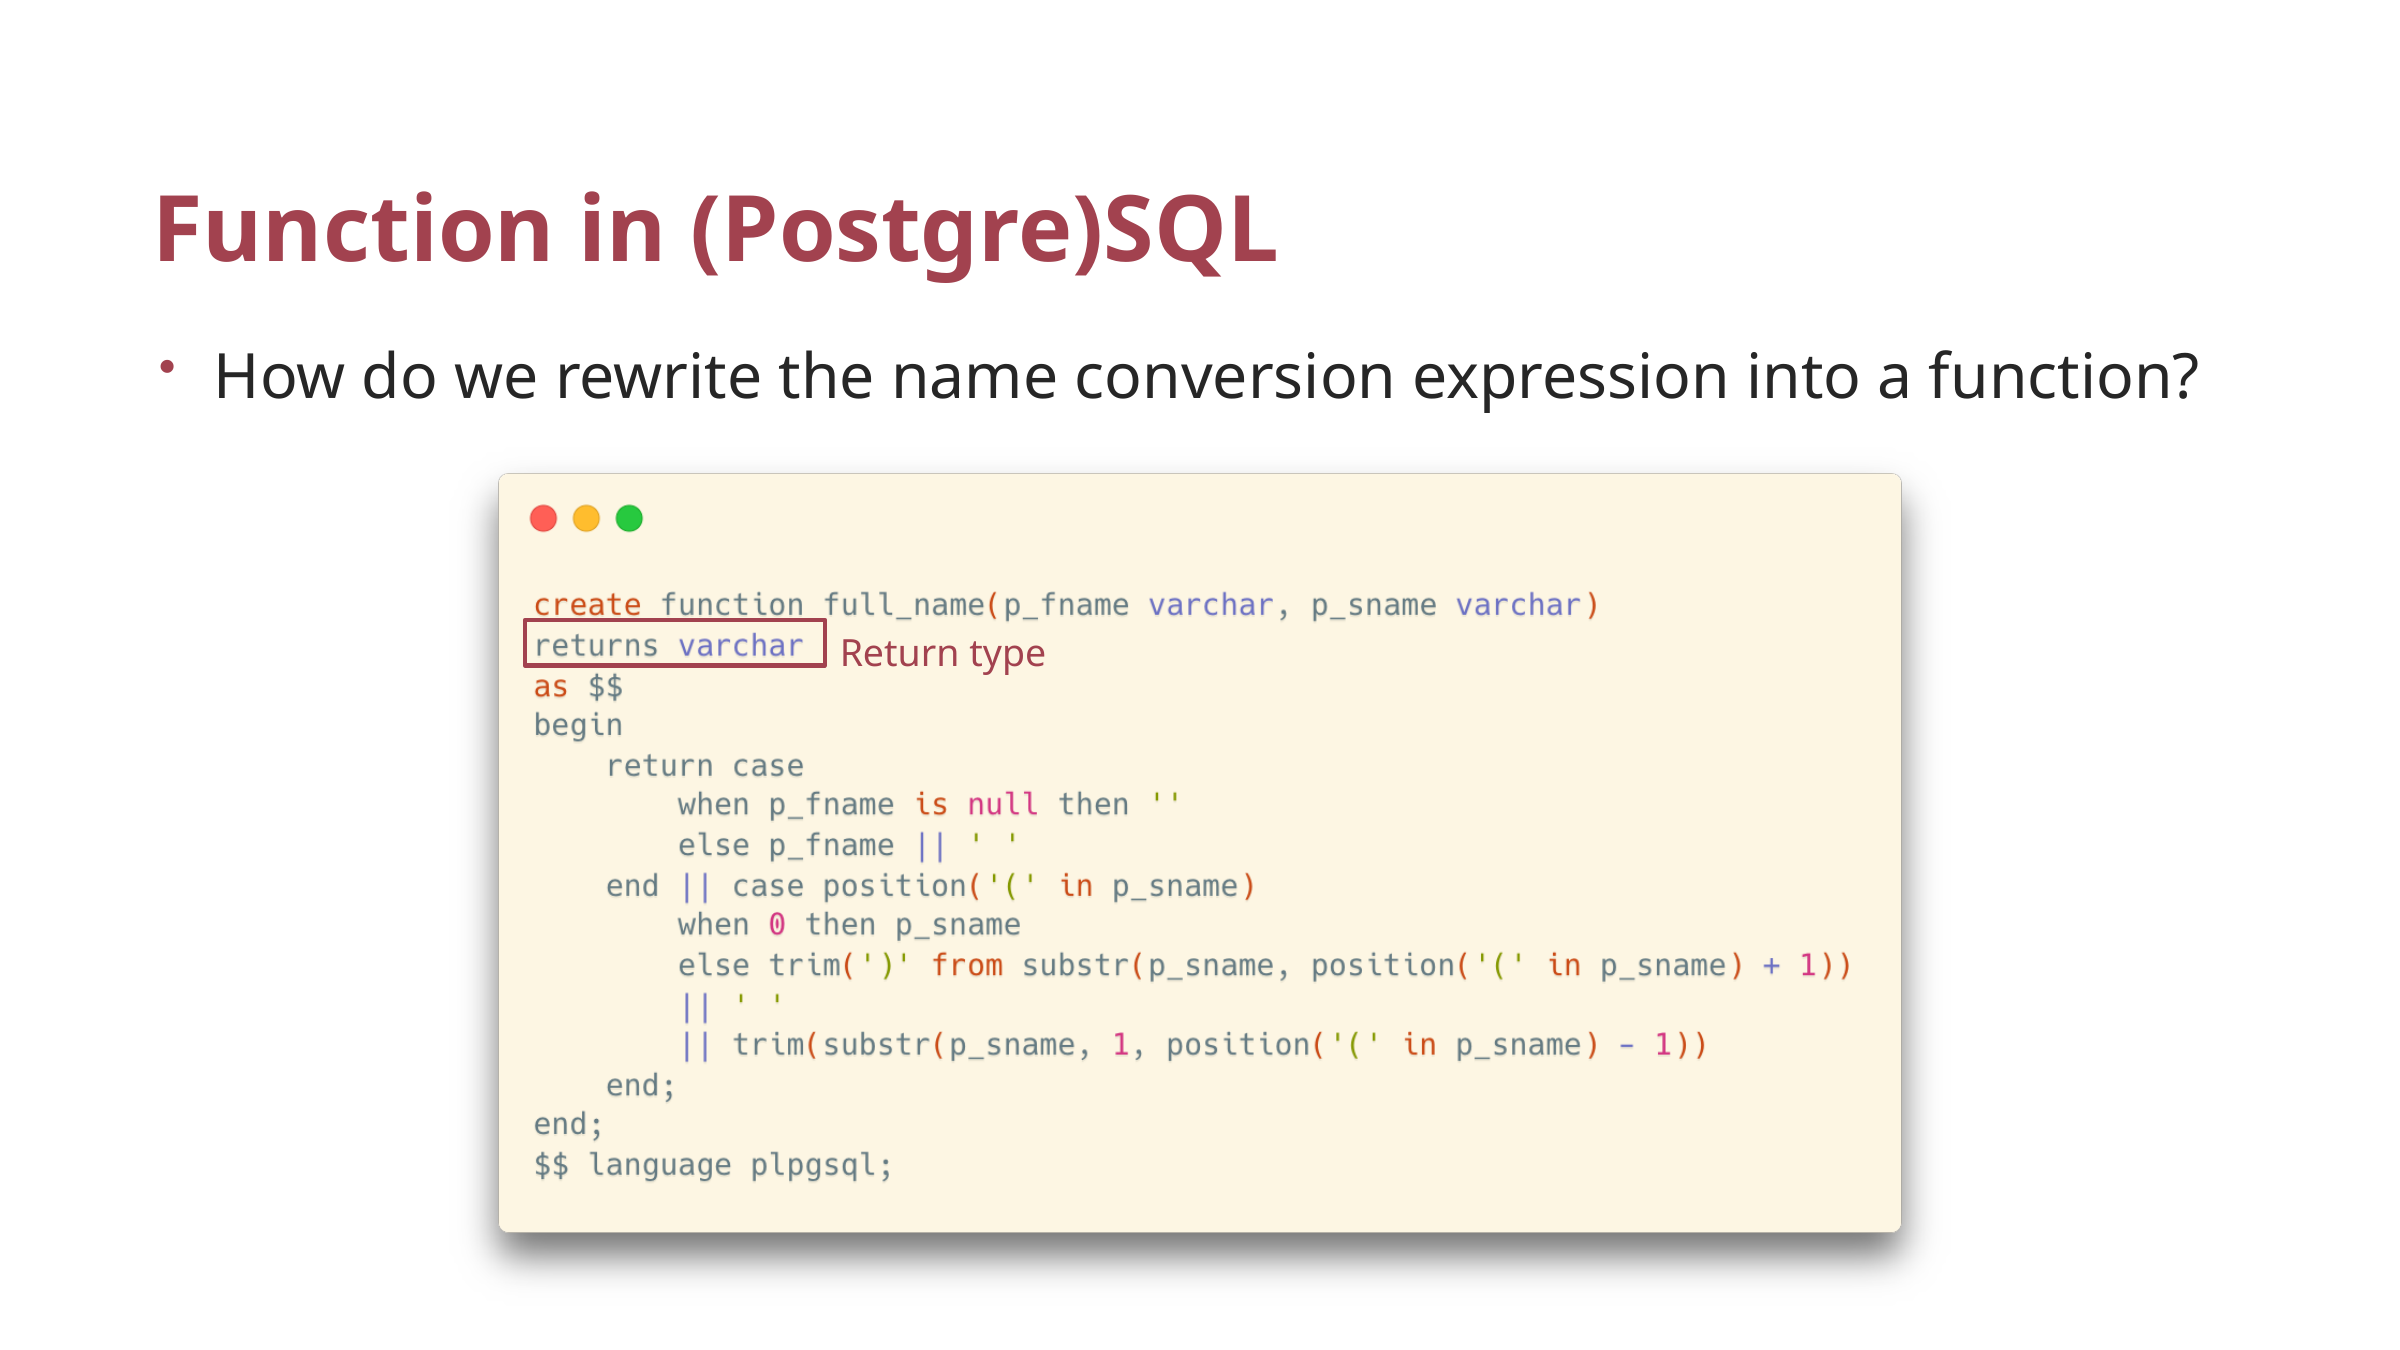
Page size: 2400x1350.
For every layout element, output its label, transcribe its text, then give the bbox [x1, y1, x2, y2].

title Function in (Postgre)SQL [137, 54, 2263, 288]
list How do we rewrite the name conversion expression into a function? [137, 324, 2263, 1200]
picture [433, 395, 1967, 1311]
